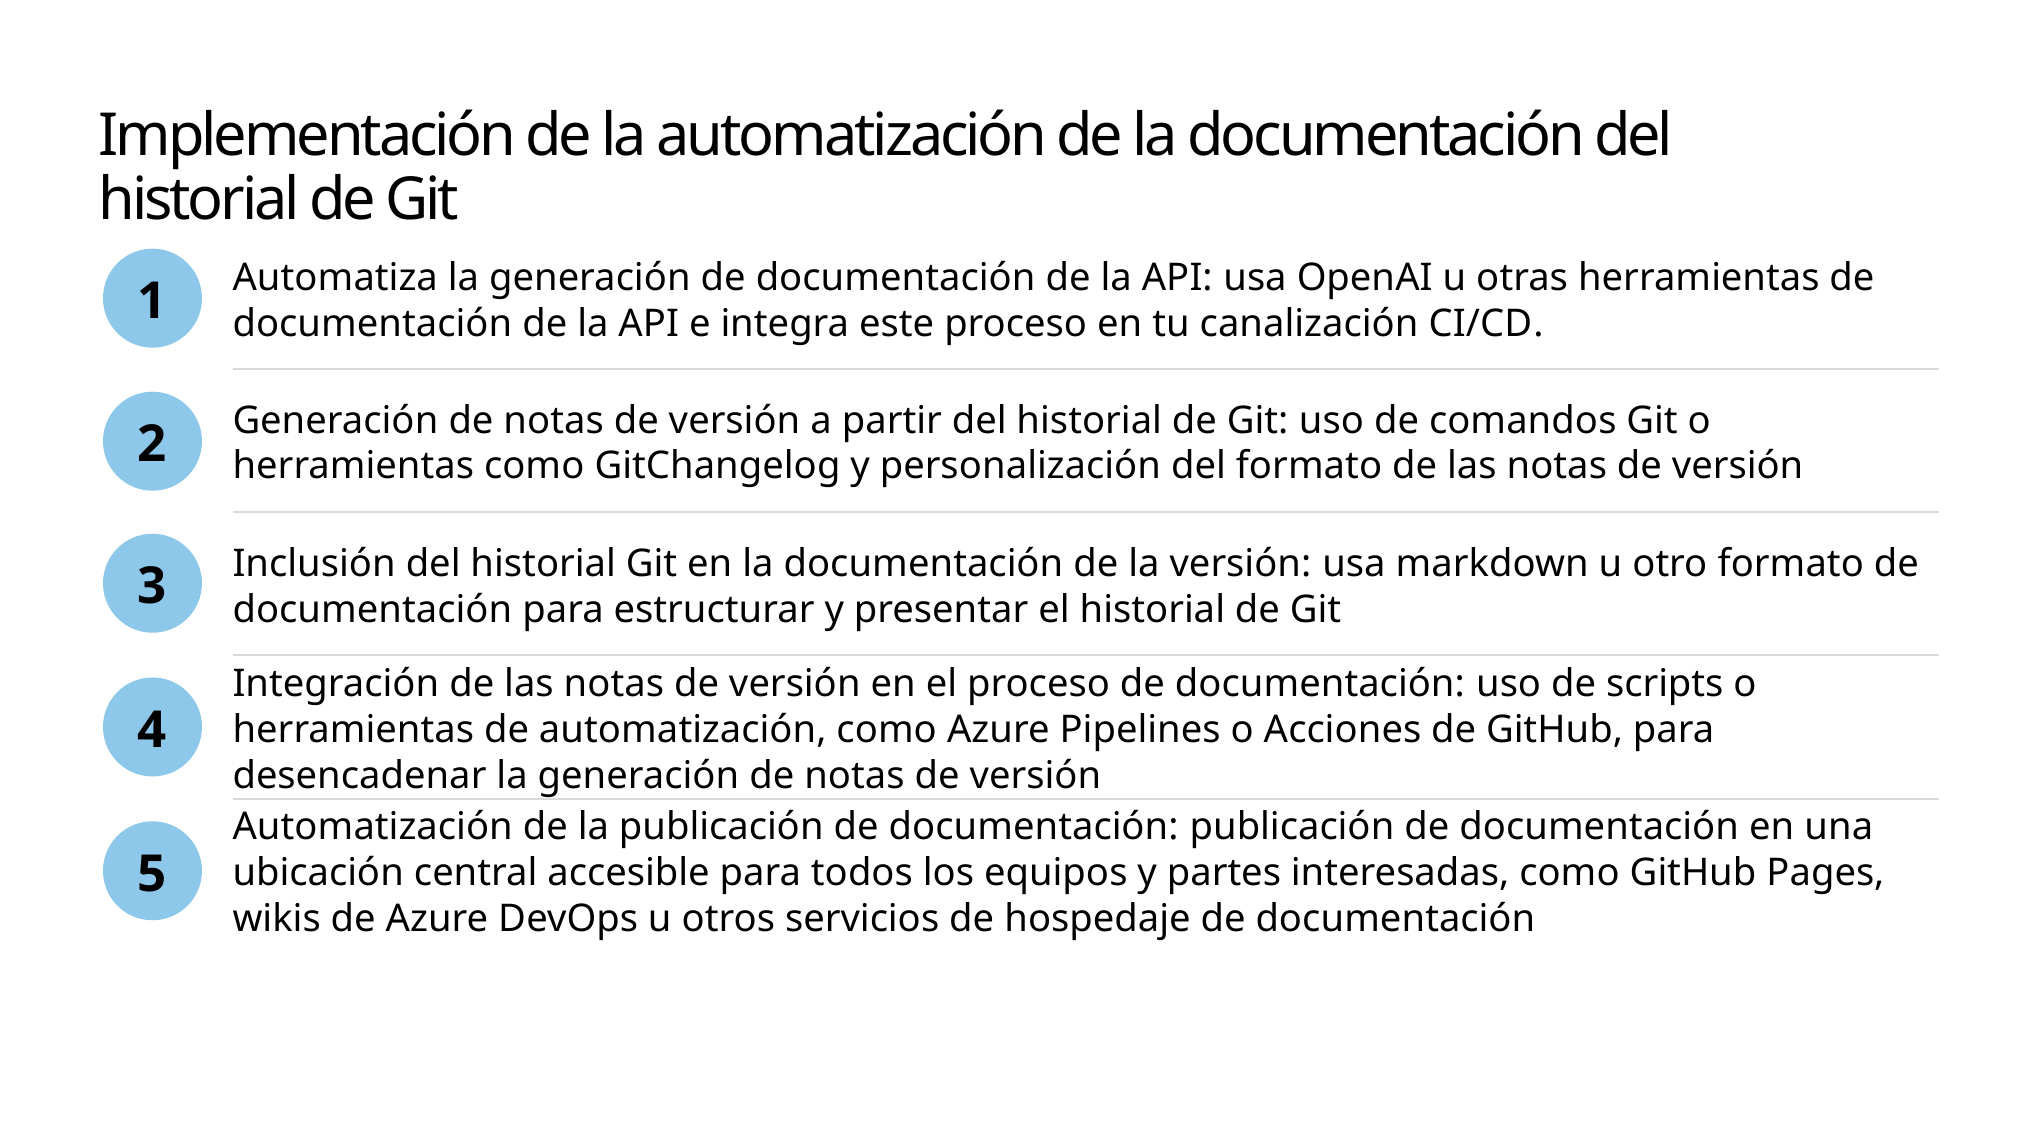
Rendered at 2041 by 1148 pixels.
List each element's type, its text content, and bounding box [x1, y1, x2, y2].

text_box 5 [102, 820, 203, 922]
title Implementación de la automatización de la documentación del historial de Git [98, 77, 1738, 222]
list Automatización de la publicación de documentación: publicación de documentación en una ubicación central accesible para todos los equipos y partes interesadas, como GitHub Pages, wikis de Azure DevOps u otros servicios de hospedaje de documentación [232, 815, 1941, 925]
text_box 3 [102, 532, 203, 634]
list Integración de las notas de versión en el proceso de documentación: uso de scripts o herramientas de automatización, como Azure Pipelines o Acciones de GitHub, para desencadenar la generación de notas de versión [232, 672, 1941, 782]
text_box 4 [102, 676, 203, 778]
list Generación de notas de versión a partir del historial de Git: uso de comandos Git o herramientas como GitChangelog y personalización del formato de las notas de versión [232, 386, 1941, 495]
list Inclusión del historial Git en la documentación de la versión: usa markdown u otro formato de documentación para estructurar y presentar el historial de Git [232, 529, 1941, 639]
list Automatiza la generación de documentación de la API: usa OpenAI u otras herramientas de documentación de la API e integra este proceso en tu canalización CI/CD. [232, 243, 1941, 352]
text_box 1 [102, 247, 203, 349]
text_box 2 [102, 390, 203, 492]
